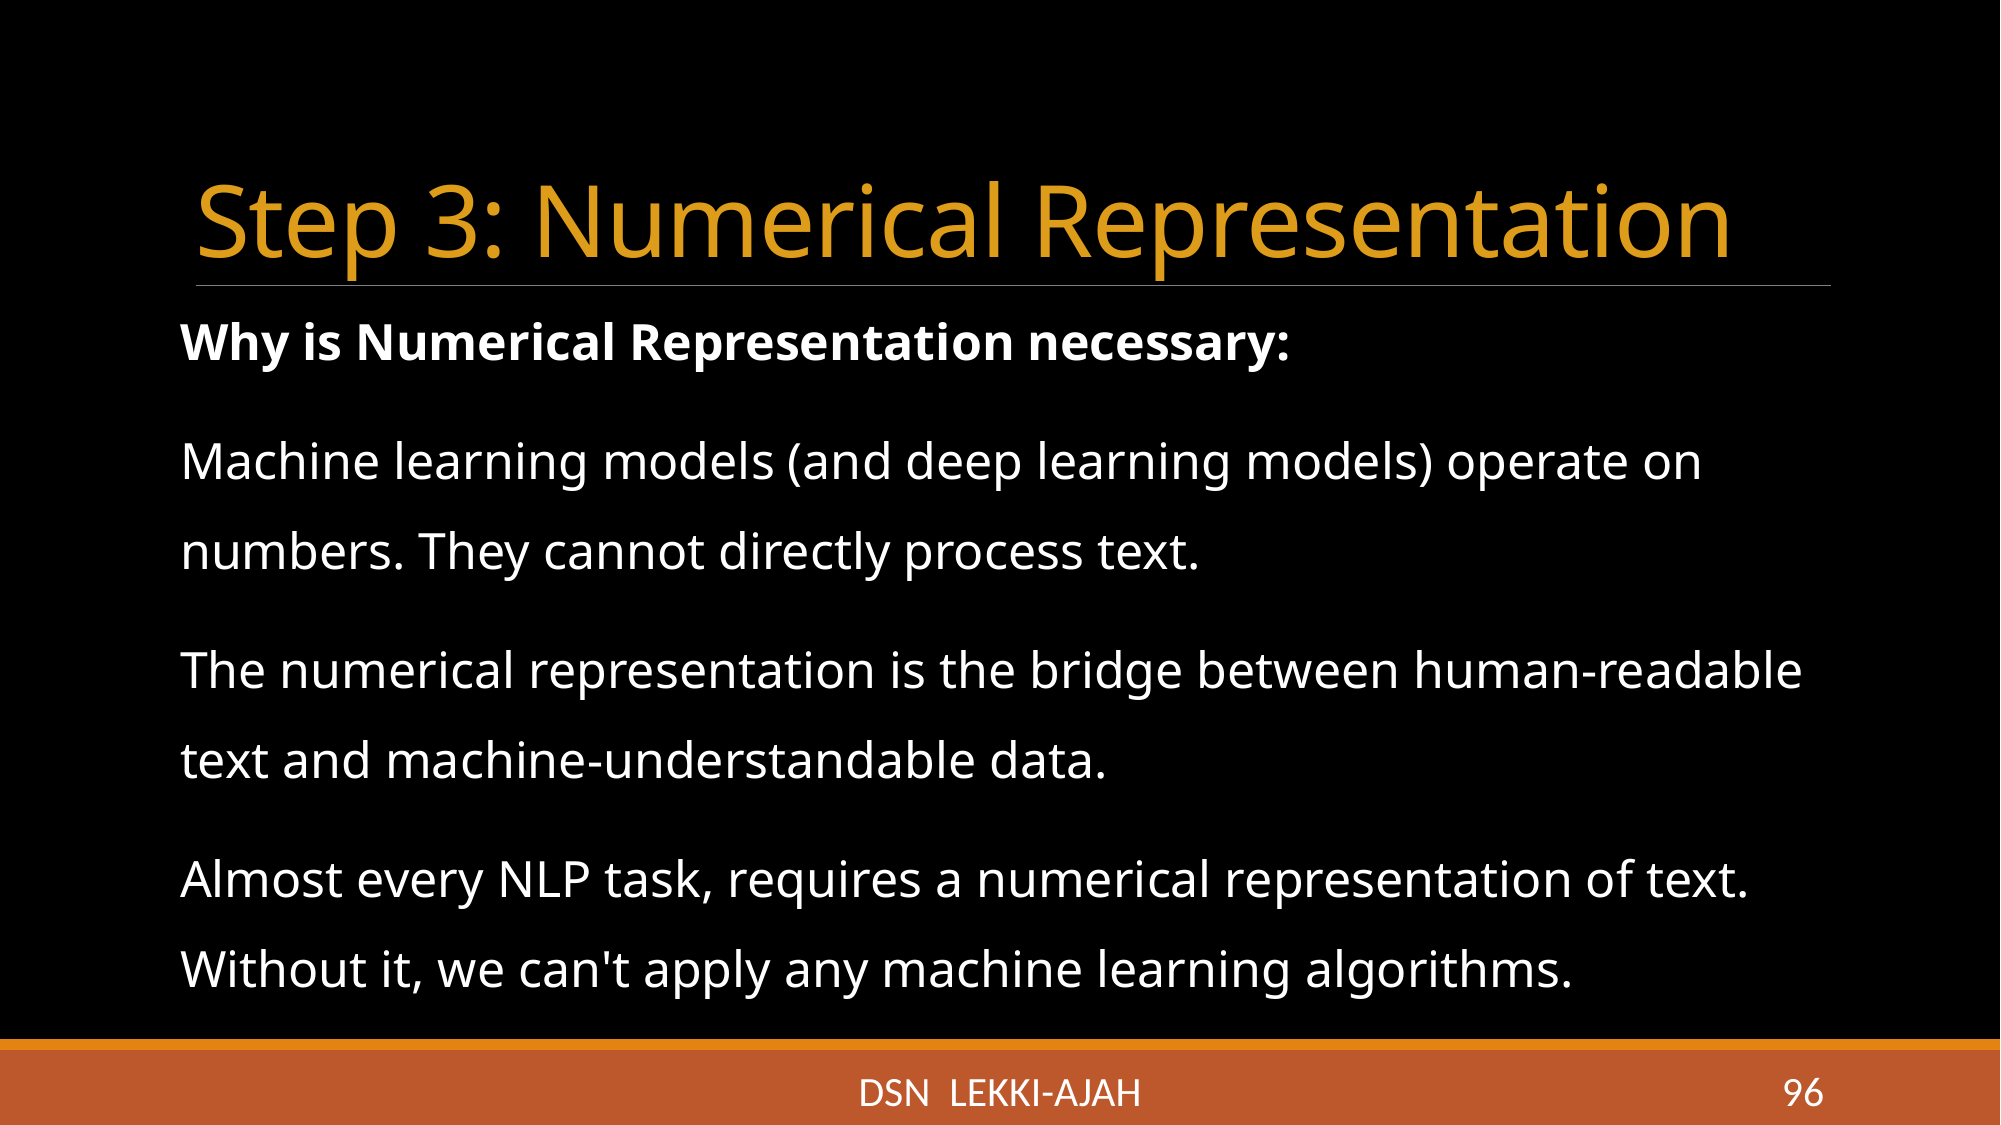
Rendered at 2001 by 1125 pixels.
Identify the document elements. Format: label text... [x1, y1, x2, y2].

list Why is Numerical Representation necessary: Machine learning models (and deep learning models) operate on numbers. They cannot directly process text. The numerical representation is the bridge between human-readable text and machine-understandable data. Almost every NLP task, requires a numerical representation of text. Without it, we can't apply any machine learning algorithms. [180, 302, 1887, 1054]
text_box [277, 919, 933, 1054]
title Step 3: Numerical Representation [180, 47, 1830, 285]
slide_number 96 [1624, 1059, 1840, 1120]
footer DSN LEKKI-AJAH [604, 1059, 1396, 1120]
